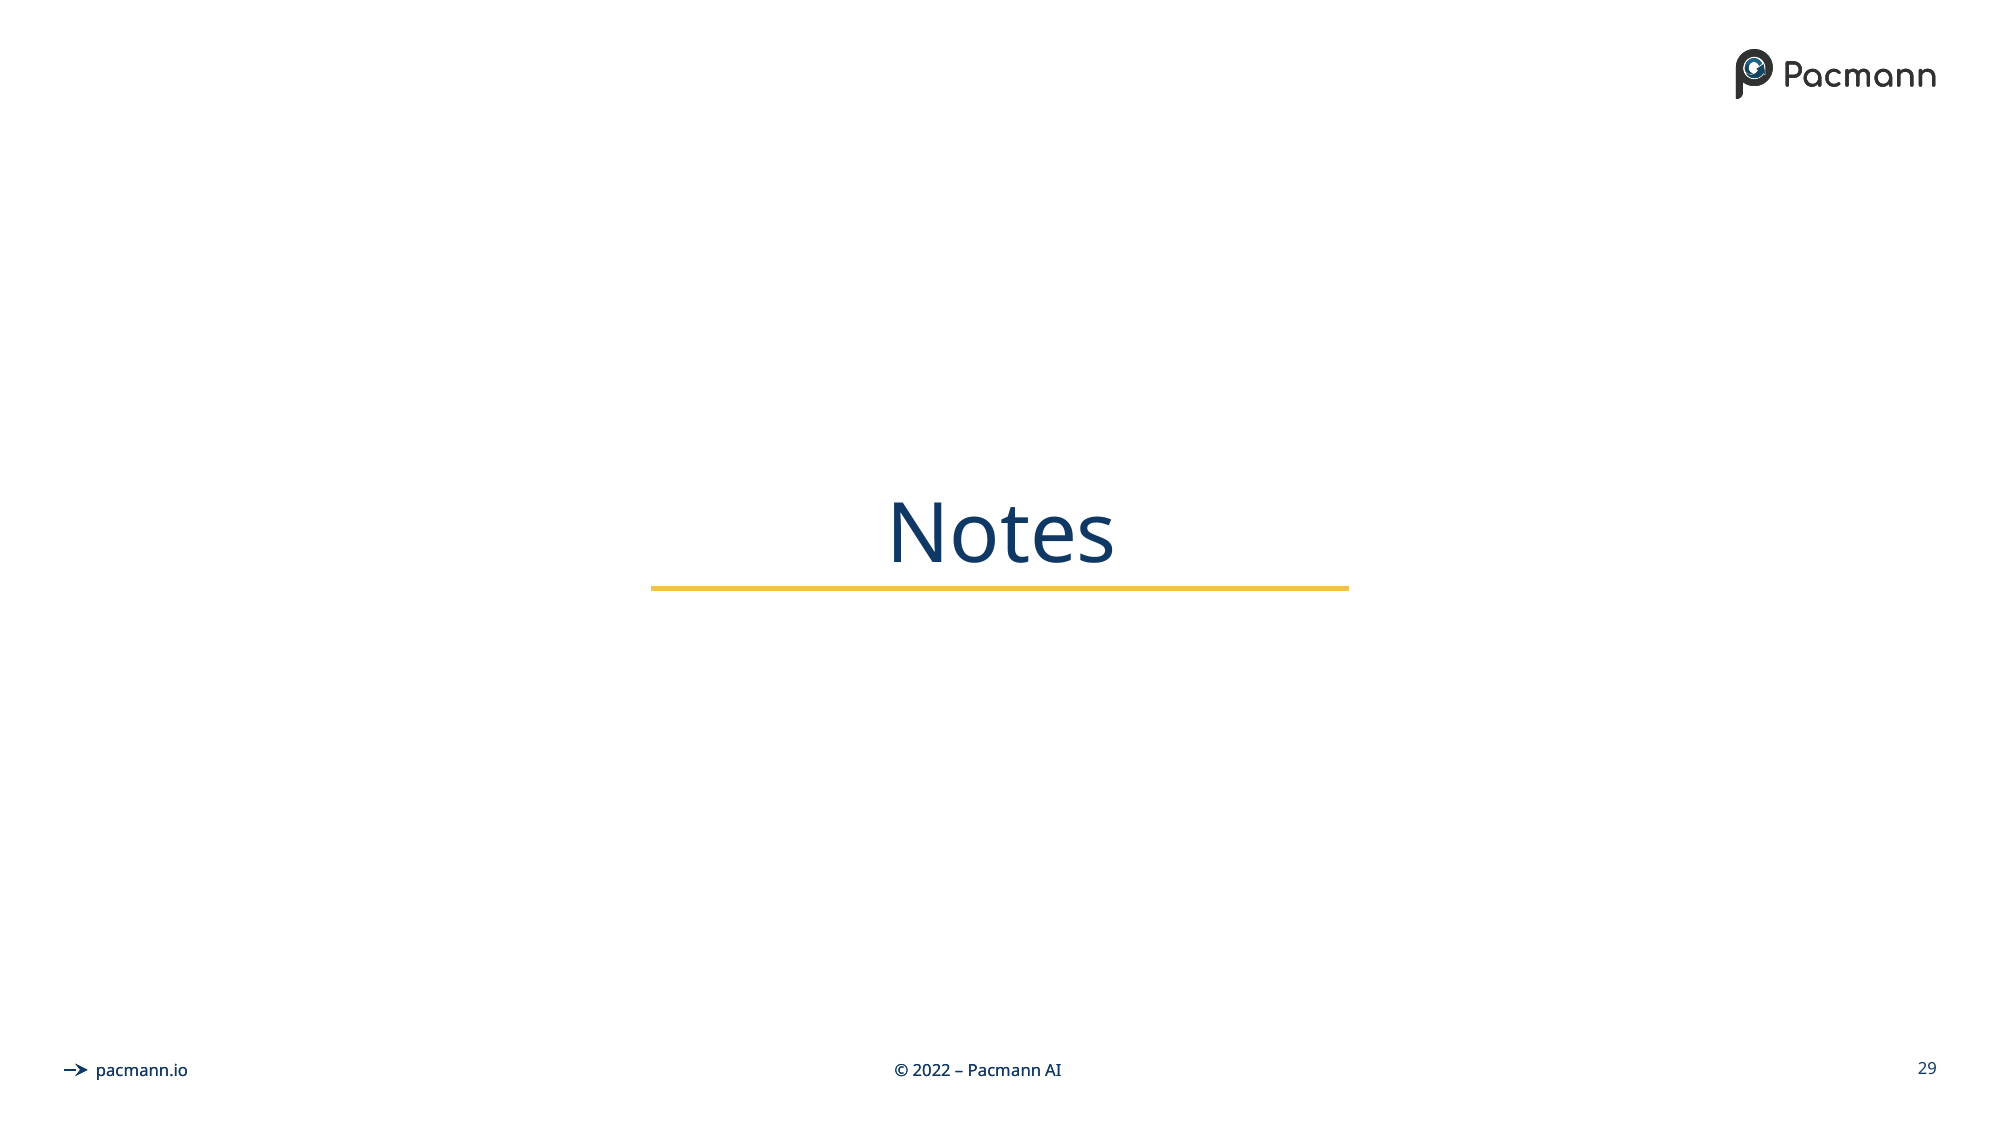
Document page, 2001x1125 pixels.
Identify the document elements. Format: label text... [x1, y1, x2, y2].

picture [1707, 36, 1966, 112]
title Notes [51, 441, 1952, 589]
